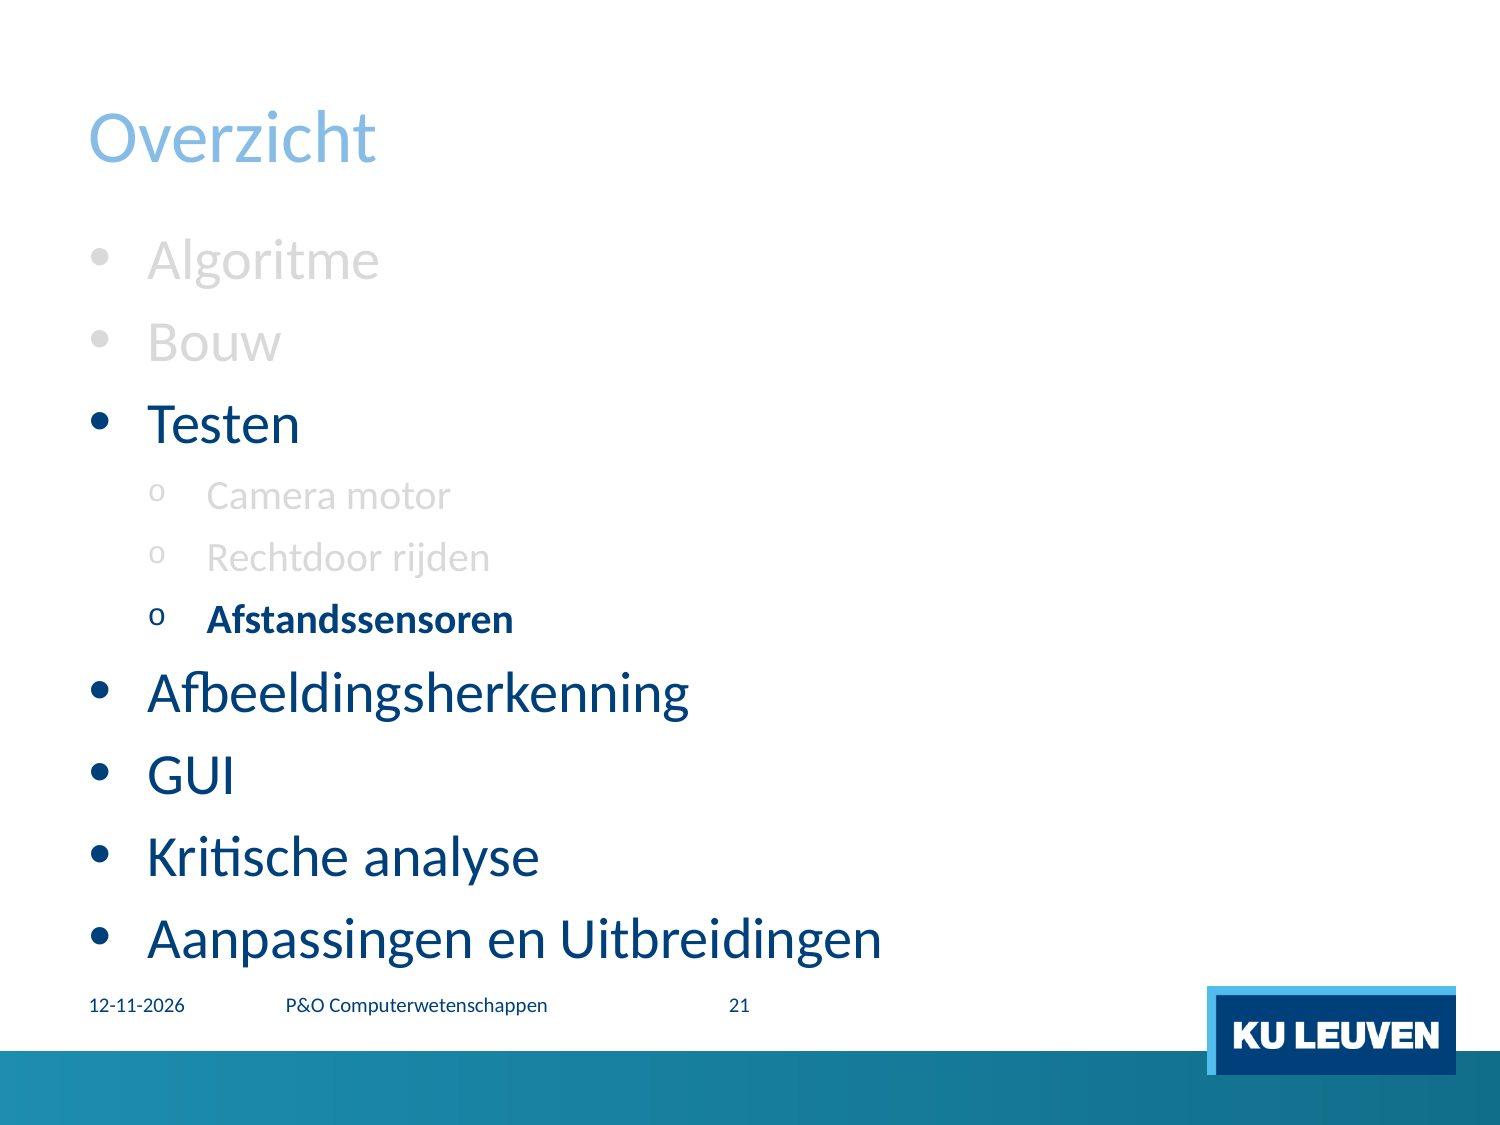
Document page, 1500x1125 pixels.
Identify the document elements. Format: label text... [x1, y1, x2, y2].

title Overzicht [88, 29, 1456, 178]
picture [1207, 986, 1456, 1075]
slide_number 21 [596, 992, 750, 1040]
footer P&O Computerwetenschappen [256, 992, 582, 1040]
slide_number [88, 992, 243, 1040]
list Algoritme Bouw Testen Camera motor Rechtdoor rijden Afstandssensoren Afbeeldingsherkenning GUI Kritische analyse Aanpassingen en Uitbreidingen [88, 221, 1456, 948]
